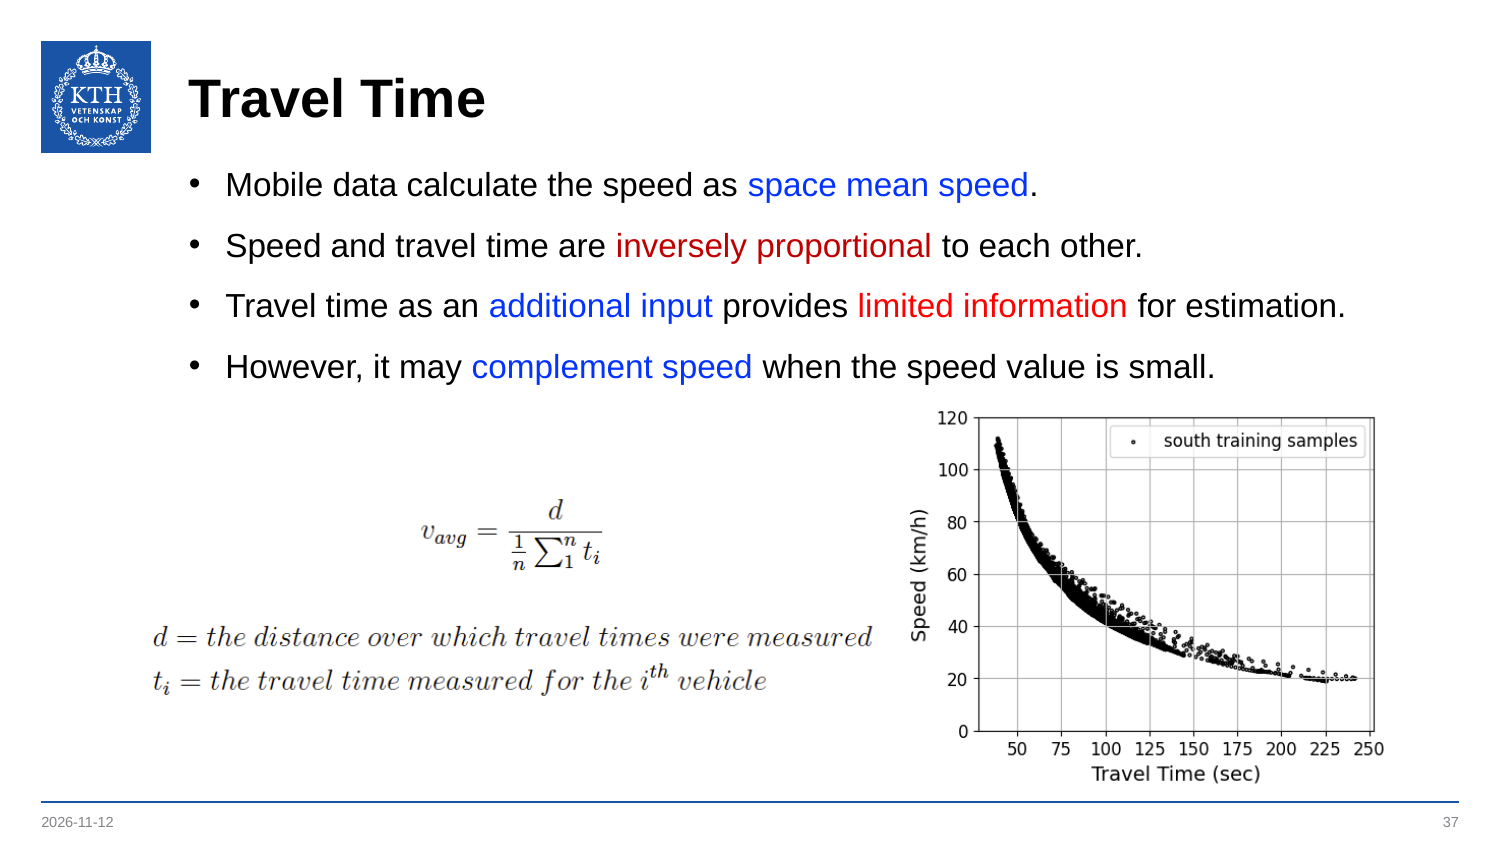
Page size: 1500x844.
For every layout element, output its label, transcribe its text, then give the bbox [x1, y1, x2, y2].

text_box Mobile data calculate the speed as space mean speed. Speed and travel time are inversely proportional to each other. Travel time as an additional input provides limited information for estimation. However, it may complement speed when the speed value is small. [173, 151, 1415, 405]
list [150, 492, 884, 702]
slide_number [41, 811, 379, 832]
title Travel Time [173, 41, 1413, 151]
slide_number 37 [1121, 811, 1459, 832]
picture [900, 400, 1395, 794]
